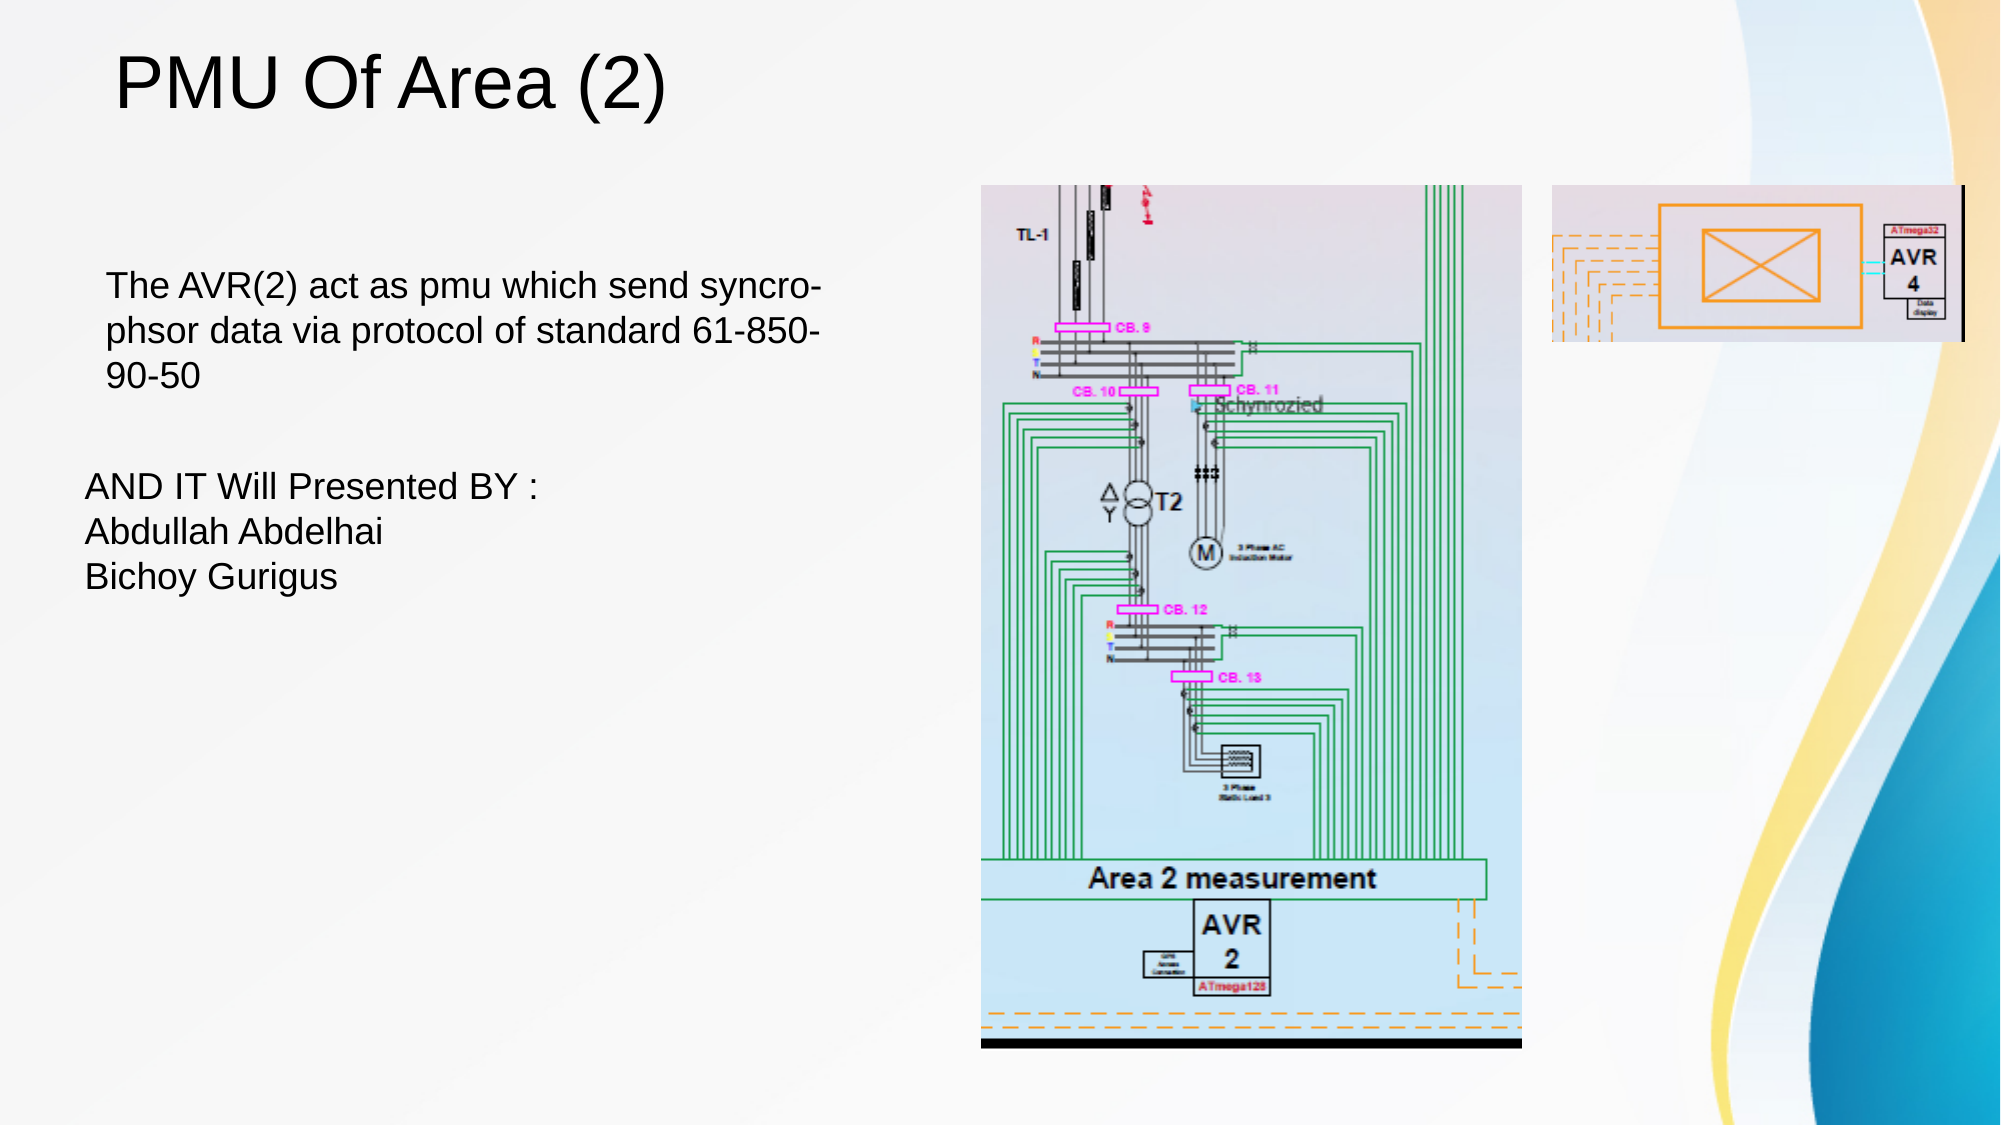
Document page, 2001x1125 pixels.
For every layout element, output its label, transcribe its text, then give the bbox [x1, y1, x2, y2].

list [981, 185, 1522, 1051]
title PMU Of Area (2) [99, 30, 1901, 127]
text_box The AVR(2) act as pmu which send syncro-phsor data via protocol of standard 61-850-90-50 [90, 253, 867, 404]
text_box AND IT Will Presented BY : Abdullah Abdelhai Bichoy Gurigus [69, 454, 867, 604]
picture [0, 0, 2001, 1125]
